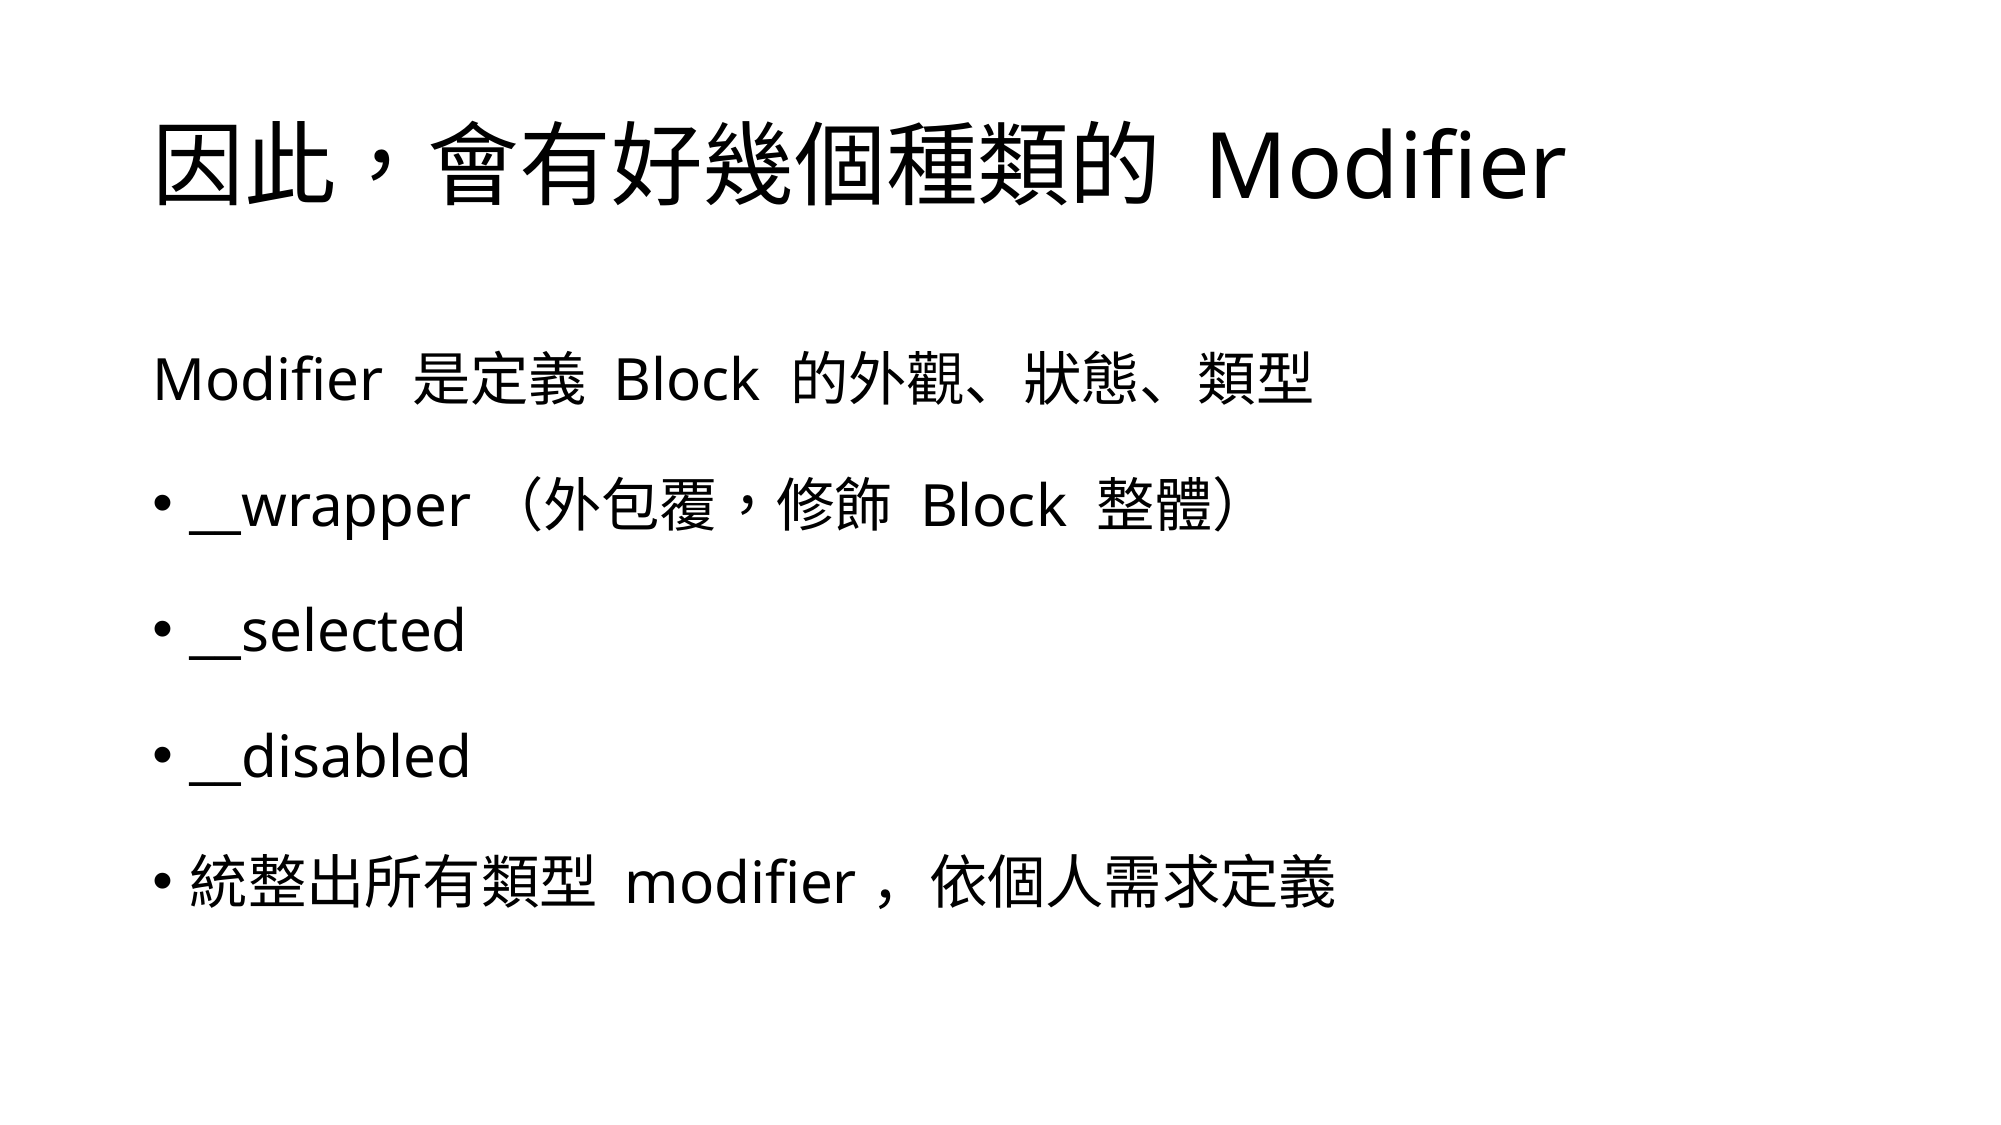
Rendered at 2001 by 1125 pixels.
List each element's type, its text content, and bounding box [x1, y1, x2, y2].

list Modifier 是定義 Block 的外觀、狀態、類型 __wrapper（外包覆，修飾 Block 整體） __selected __disabled 統整出所有類型 modifier，依個人需求定義 [137, 299, 1863, 1014]
title 因此，會有好幾個種類的 Modifier [137, 59, 1863, 278]
